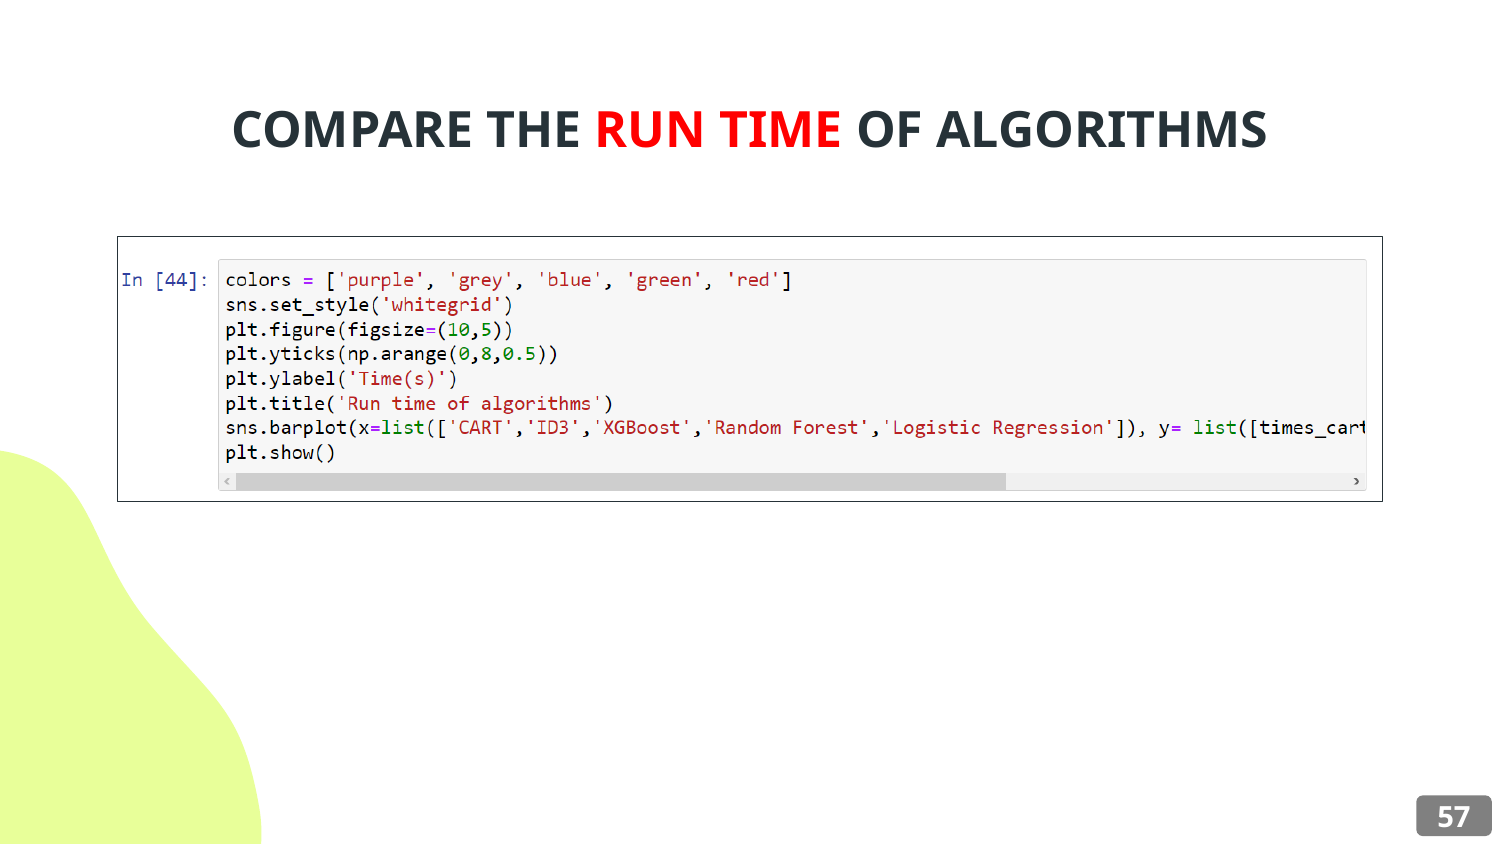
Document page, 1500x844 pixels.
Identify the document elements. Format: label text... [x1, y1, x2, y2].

text_box 57 [1414, 793, 1495, 839]
picture [117, 235, 1383, 502]
title COMPARE THE RUN TIME OF ALGORITHMS [117, 88, 1383, 167]
